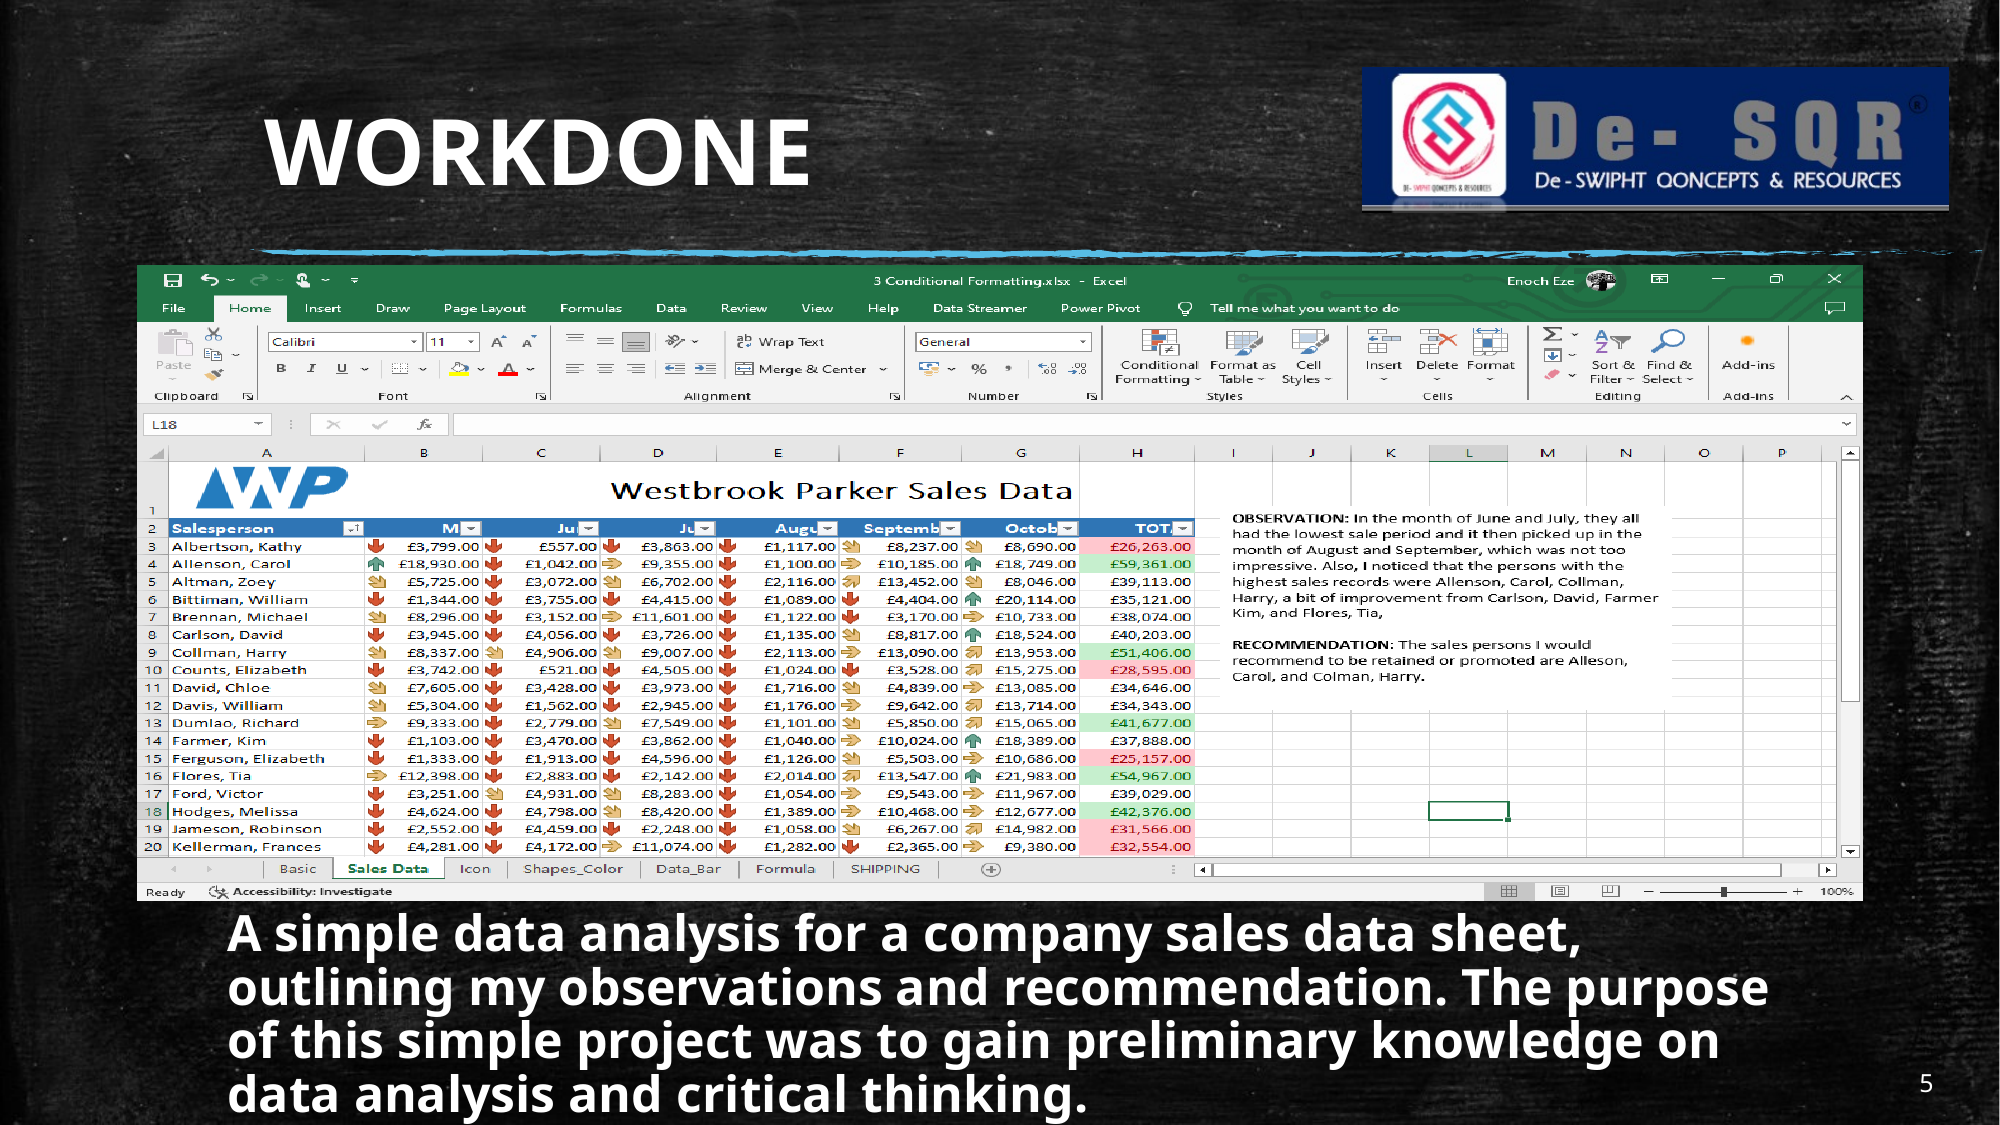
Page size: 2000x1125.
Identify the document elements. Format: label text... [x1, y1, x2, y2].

text_box A simple data analysis for a company sales data sheet, outlining my observations and recommendation. The purpose of this simple project was to gain preliminary knowledge on data analysis and critical thinking. [212, 901, 1838, 1125]
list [137, 265, 1863, 901]
picture [1362, 67, 1949, 213]
title WORKDONE [249, 45, 1750, 213]
slide_number 5 [1761, 1061, 1949, 1108]
